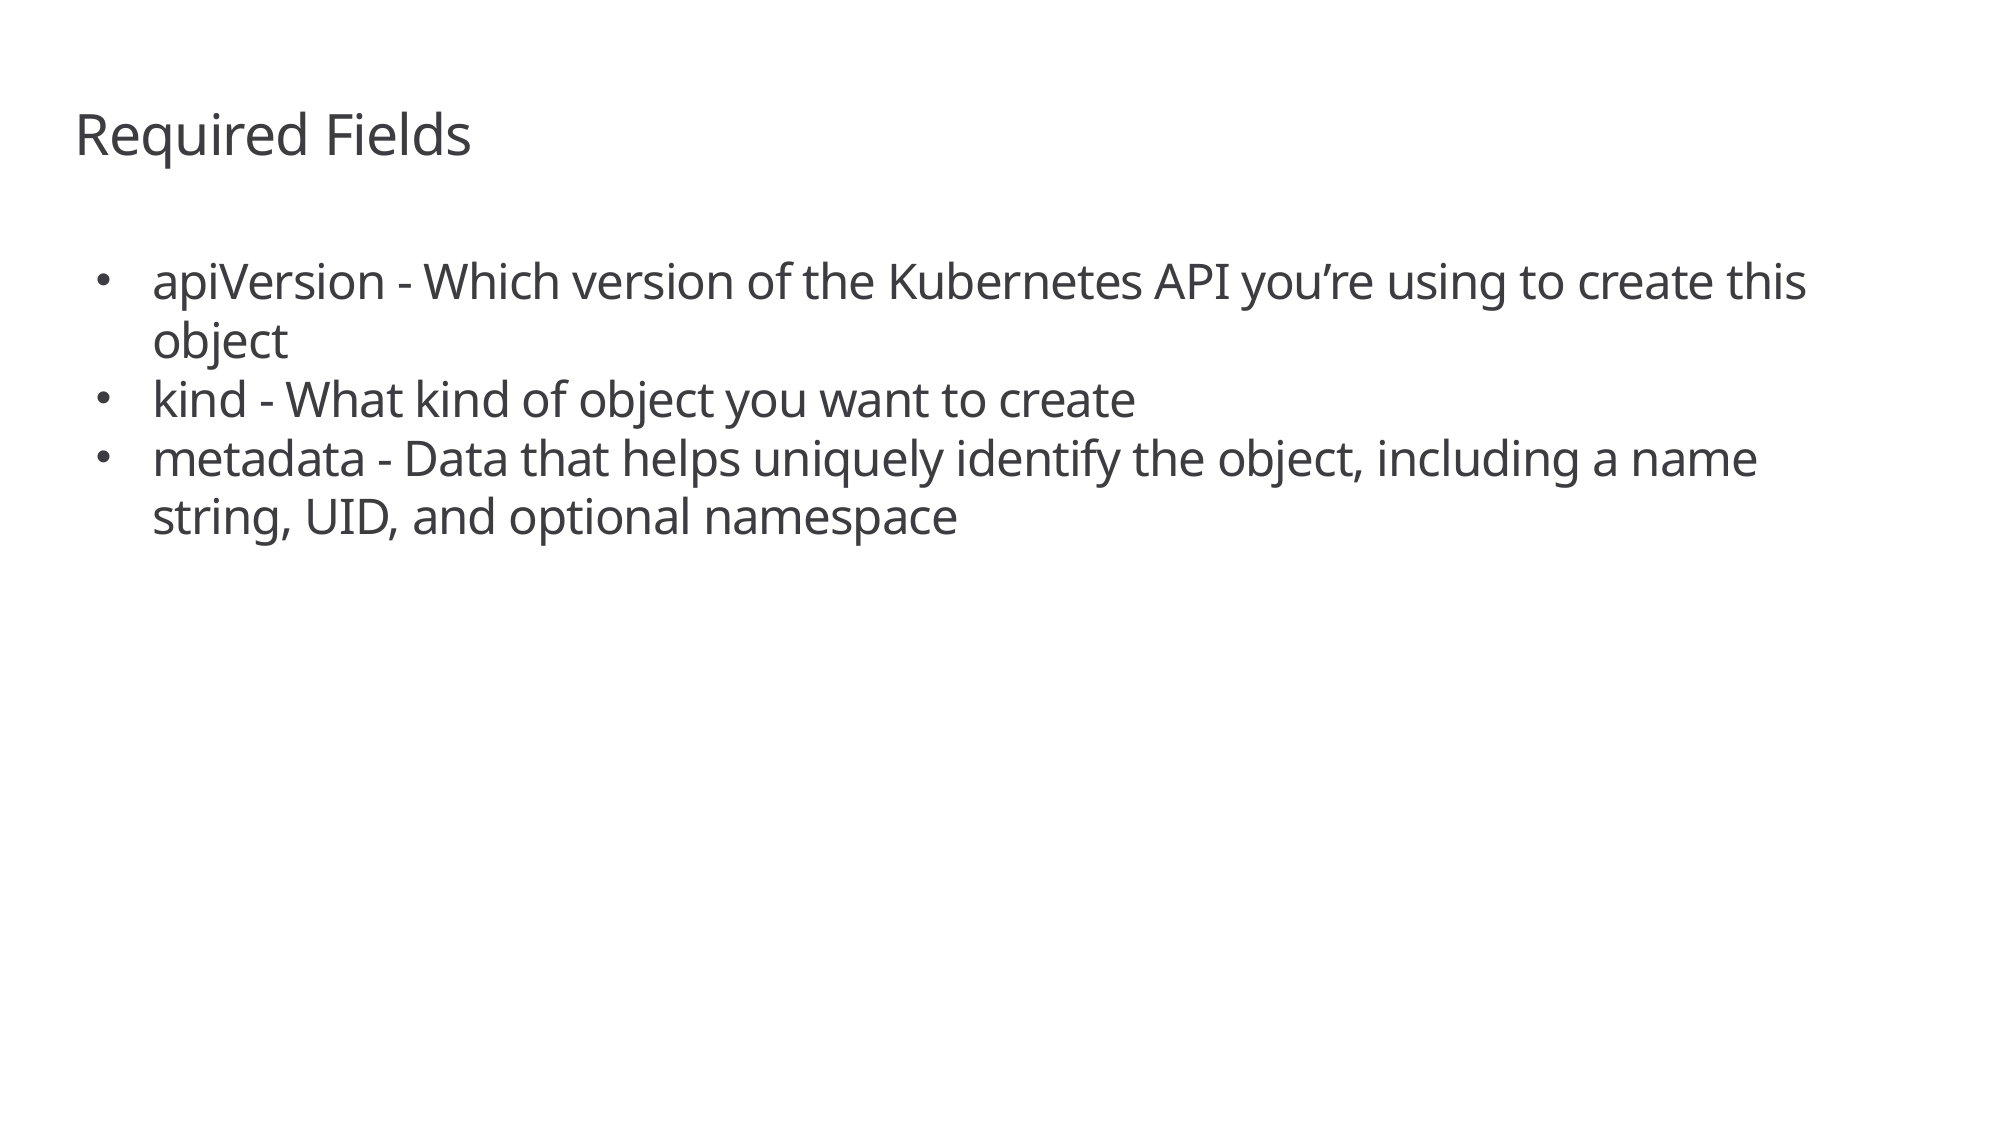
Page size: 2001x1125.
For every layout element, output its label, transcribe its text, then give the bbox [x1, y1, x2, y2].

title Required Fields [74, 91, 1930, 225]
list apiVersion - Which version of the Kubernetes API you’re using to create this object kind - What kind of object you want to create metadata - Data that helps uniquely identify the object, including a name string, UID, and optional namespace [95, 235, 1904, 623]
